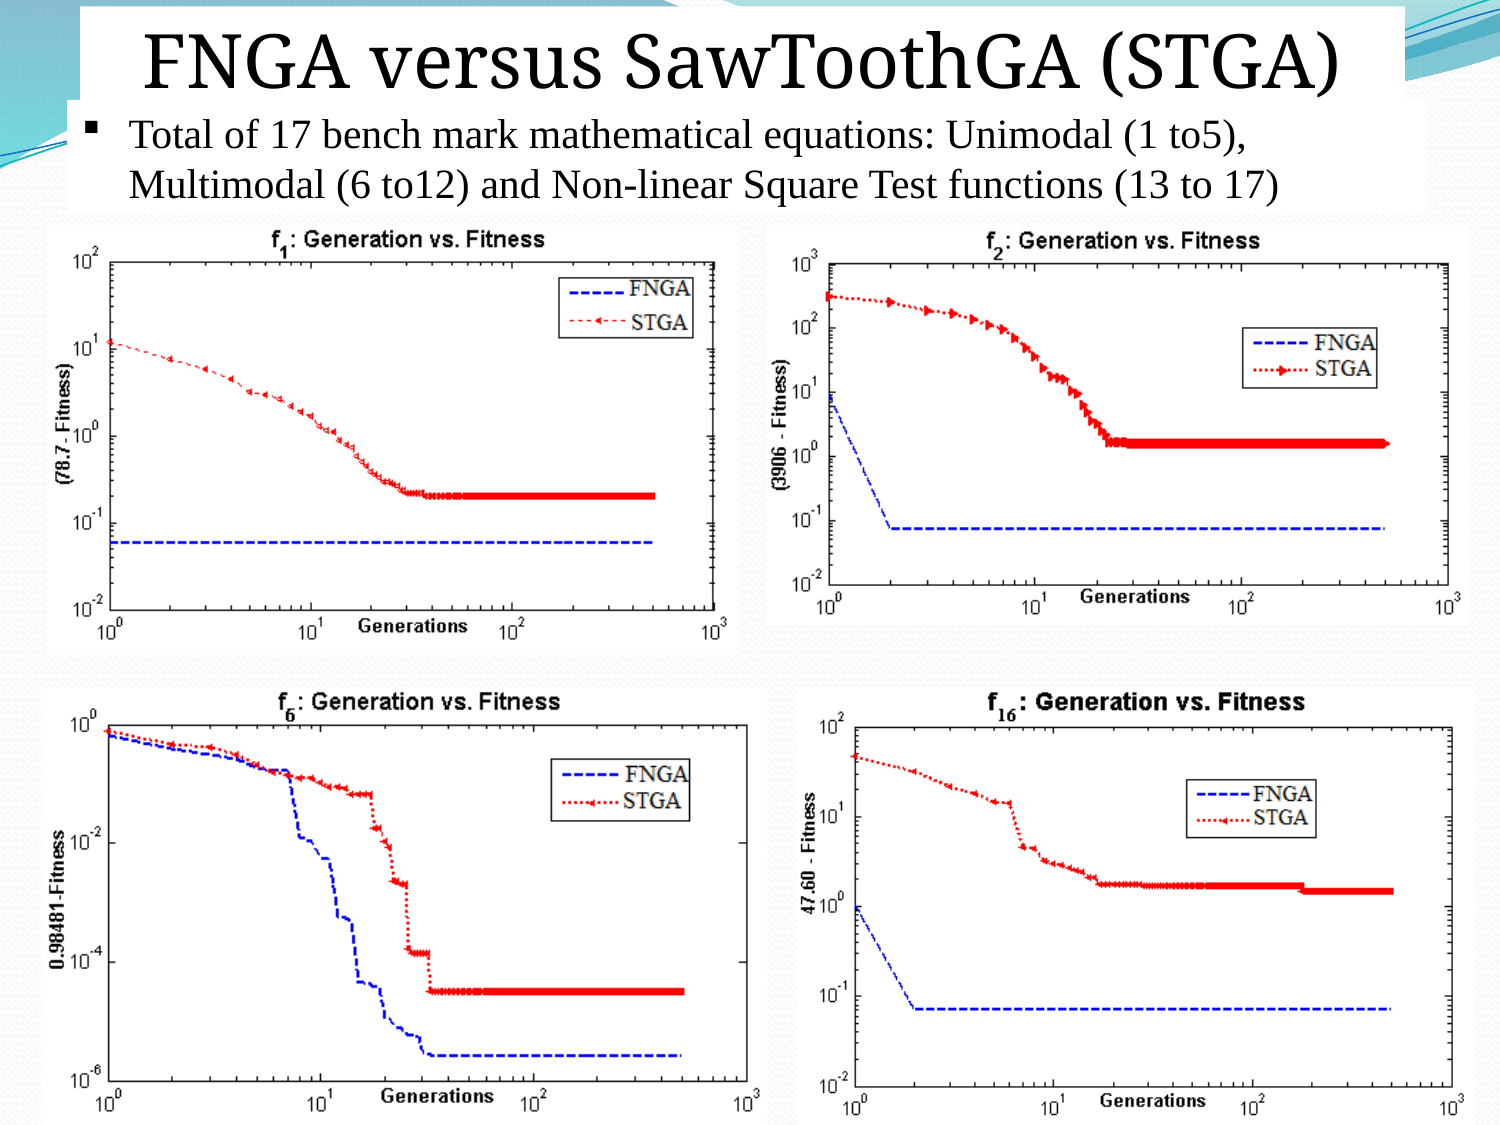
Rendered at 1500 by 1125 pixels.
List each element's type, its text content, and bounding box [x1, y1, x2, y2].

picture [796, 687, 1476, 1125]
picture [42, 688, 768, 1125]
picture [46, 226, 738, 654]
picture [766, 226, 1469, 626]
text_box FNGA versus SawToothGA (STGA) [80, 6, 1405, 99]
text_box Total of 17 bench mark mathematical equations: Unimodal (1 to5), Multimodal (6 to12) and Non-linear Square Test functions (13 to 17) [67, 99, 1425, 215]
